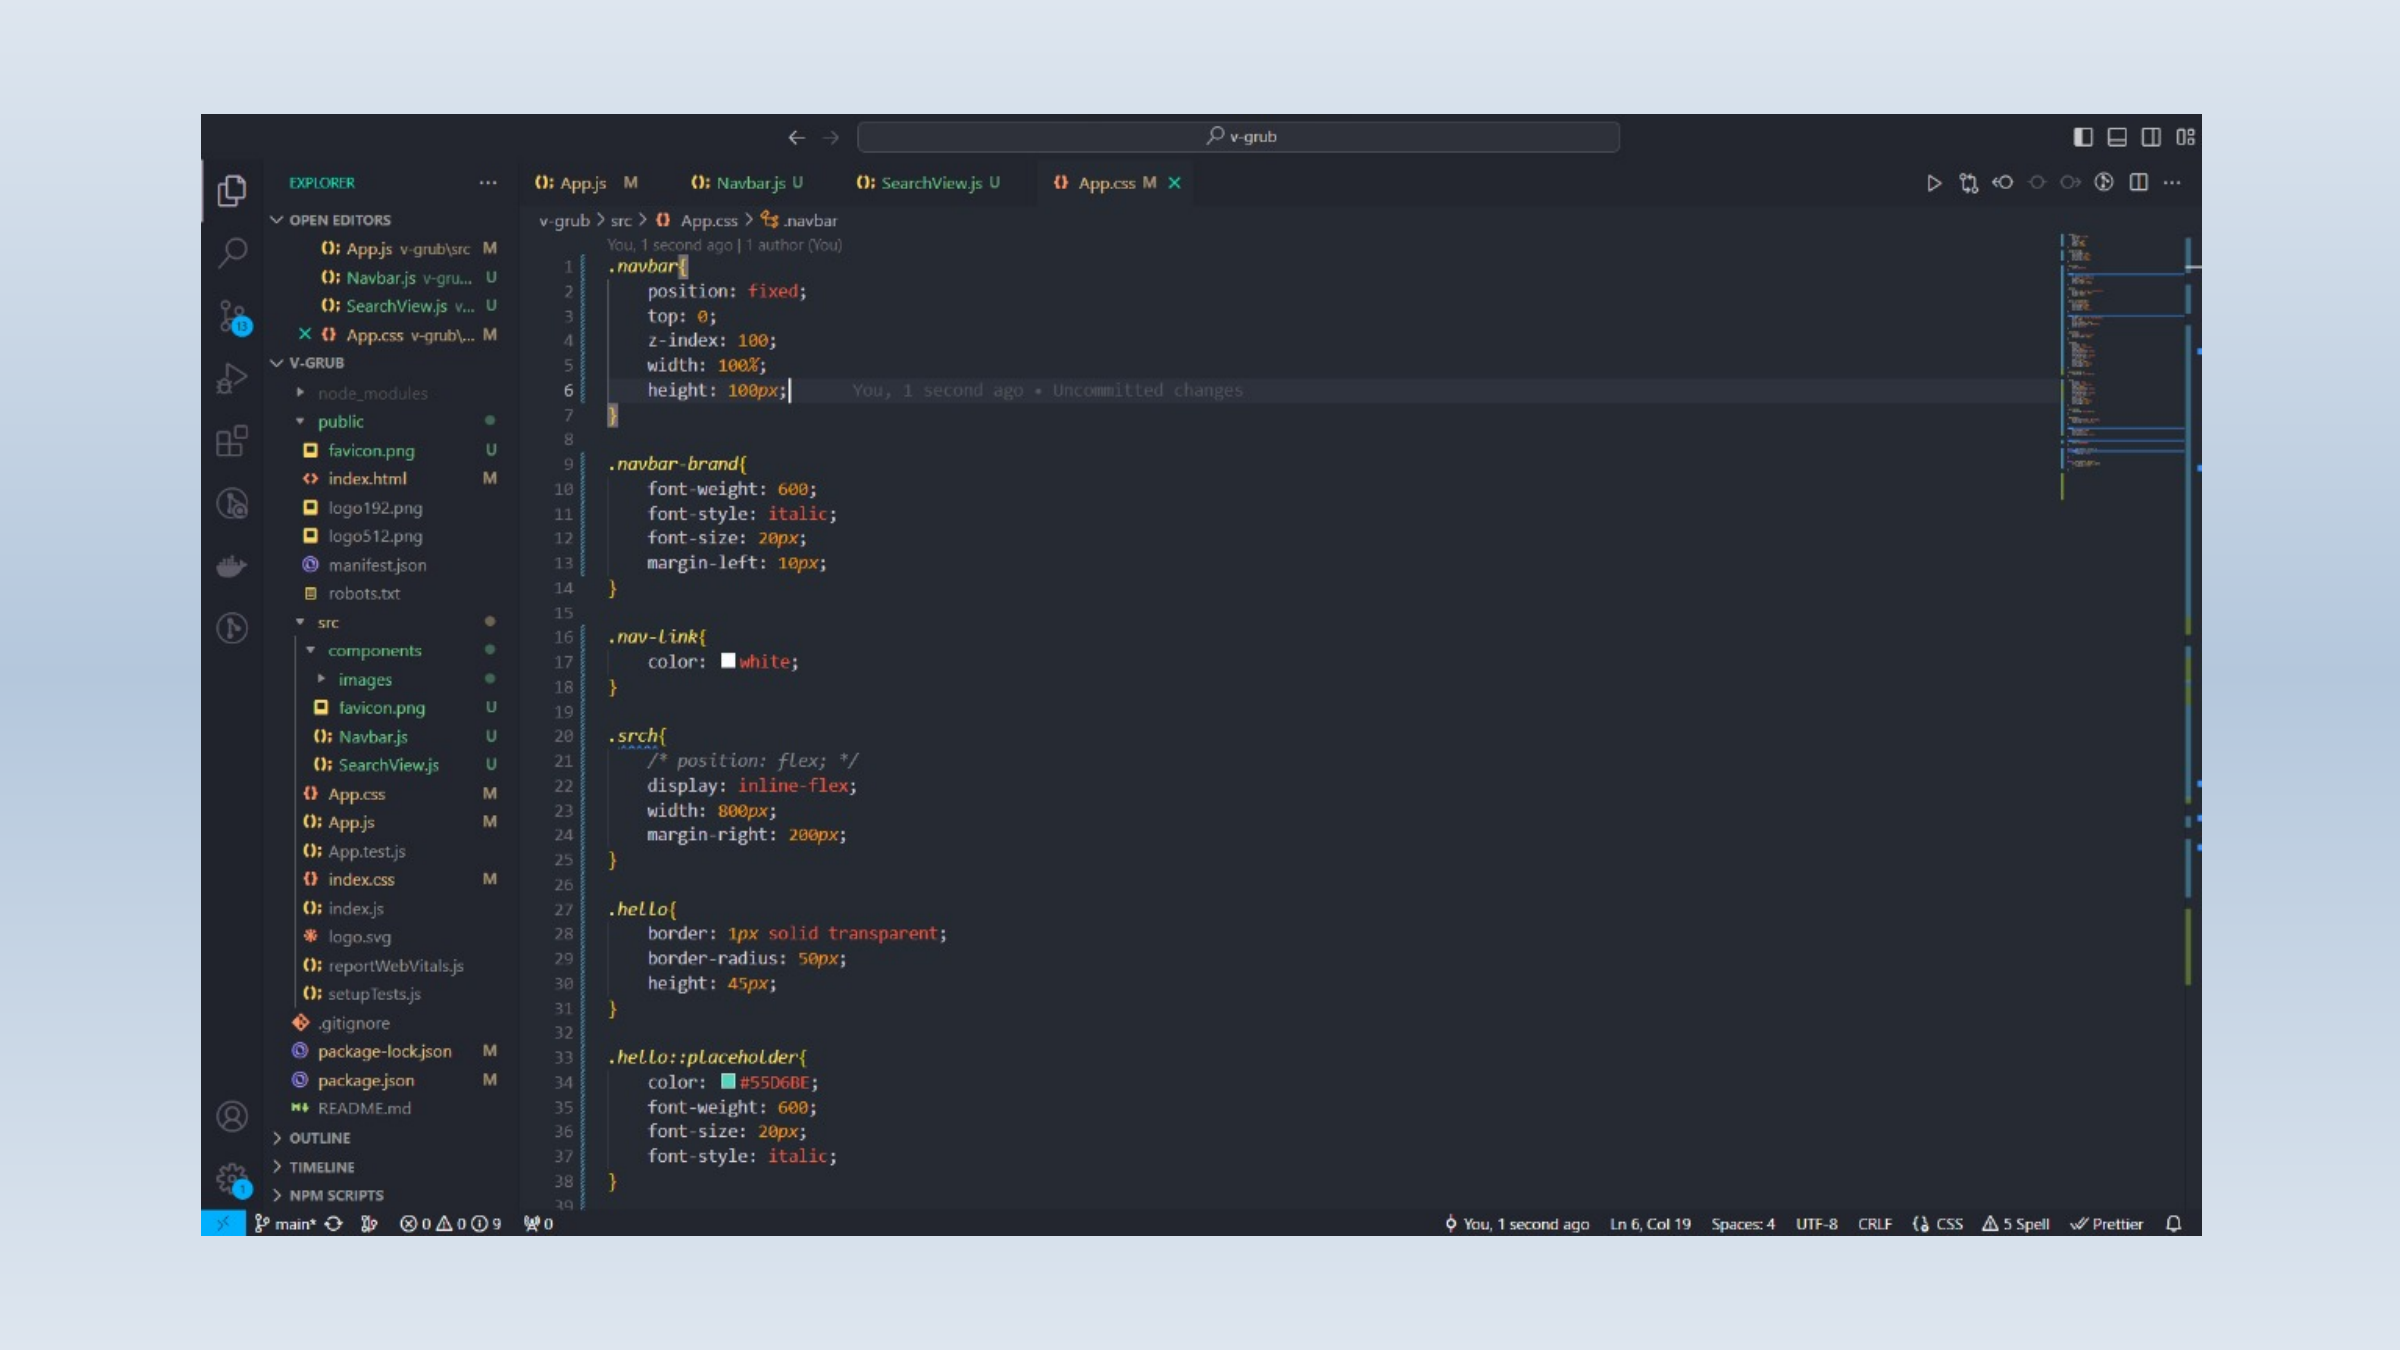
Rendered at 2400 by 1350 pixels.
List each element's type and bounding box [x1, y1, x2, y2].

picture [201, 114, 2202, 1236]
